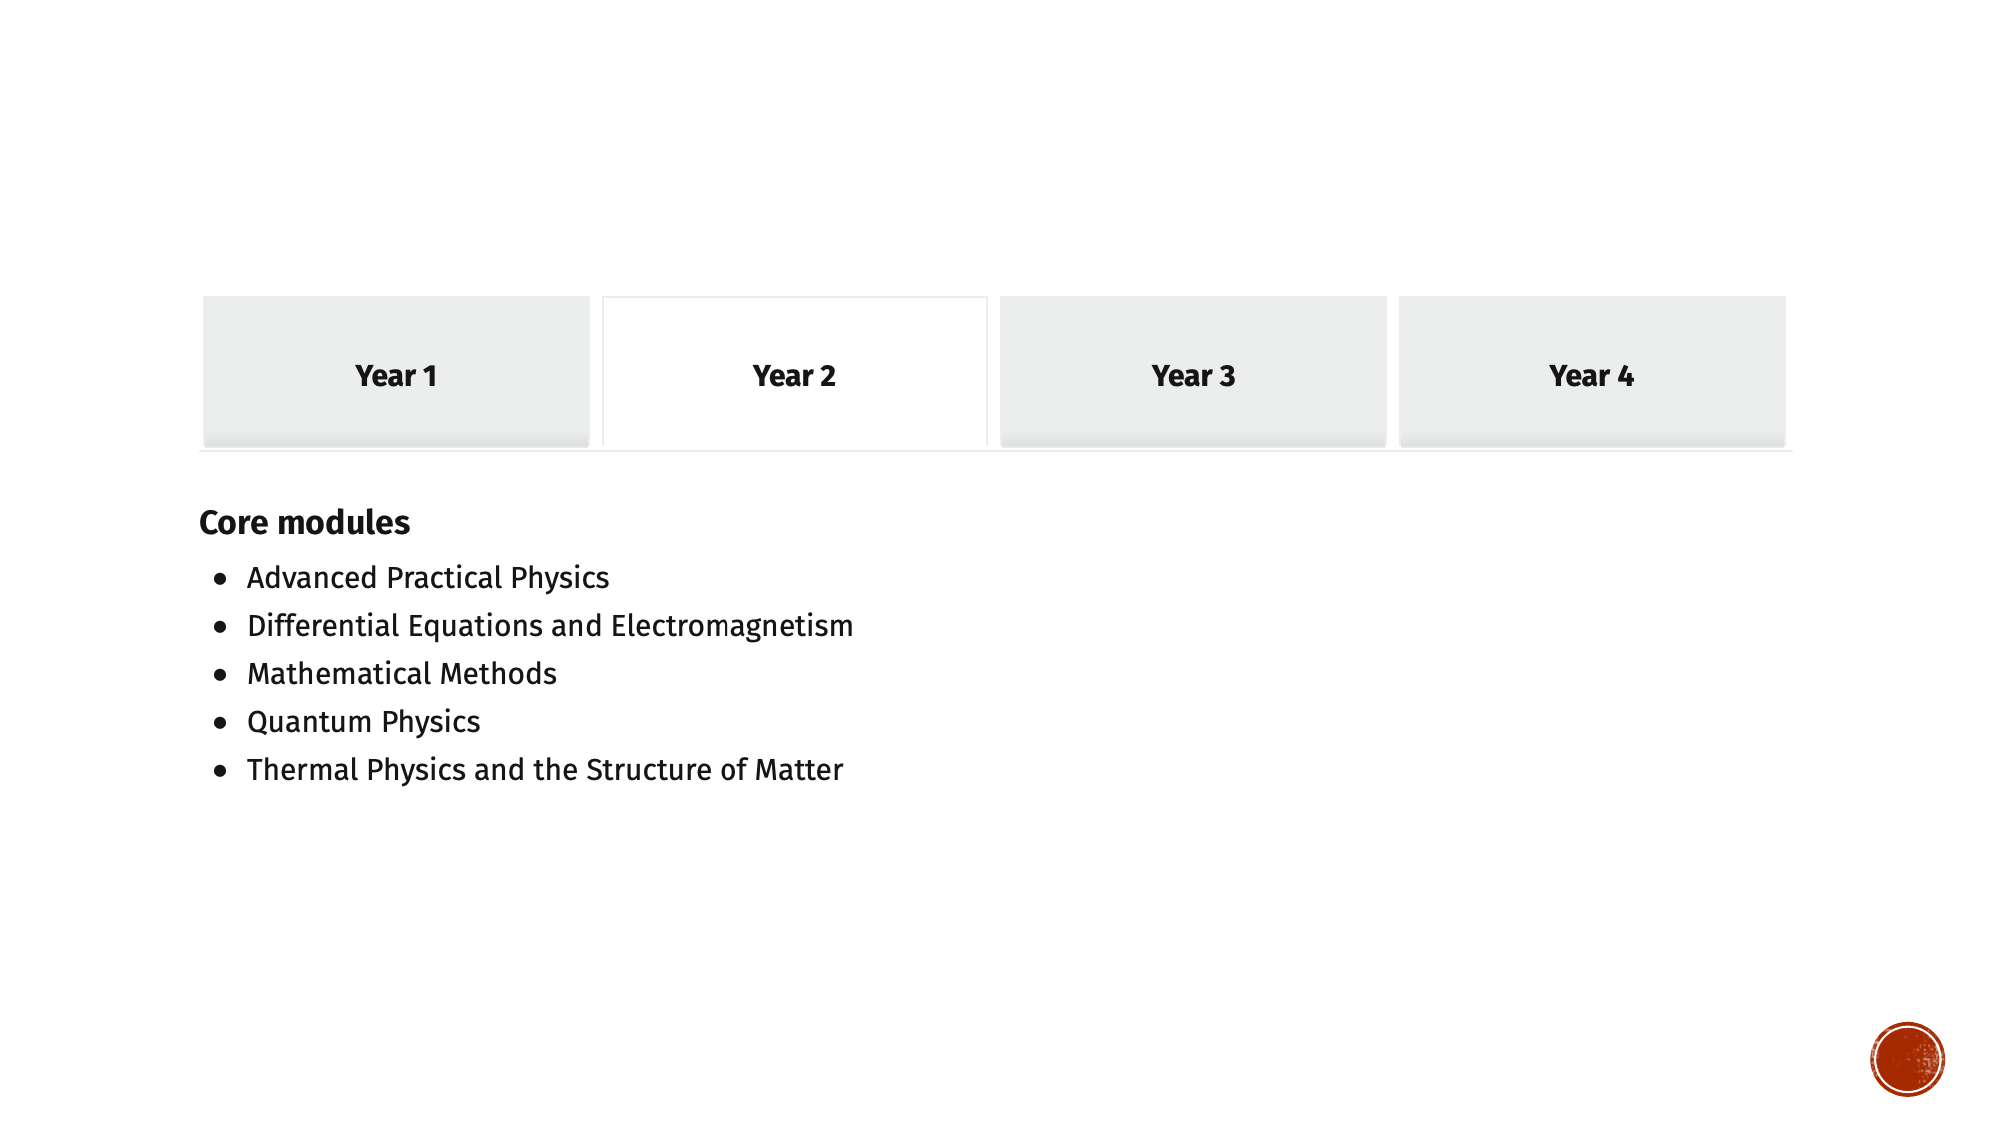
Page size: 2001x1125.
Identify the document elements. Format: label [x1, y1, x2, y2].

list [176, 275, 1824, 798]
